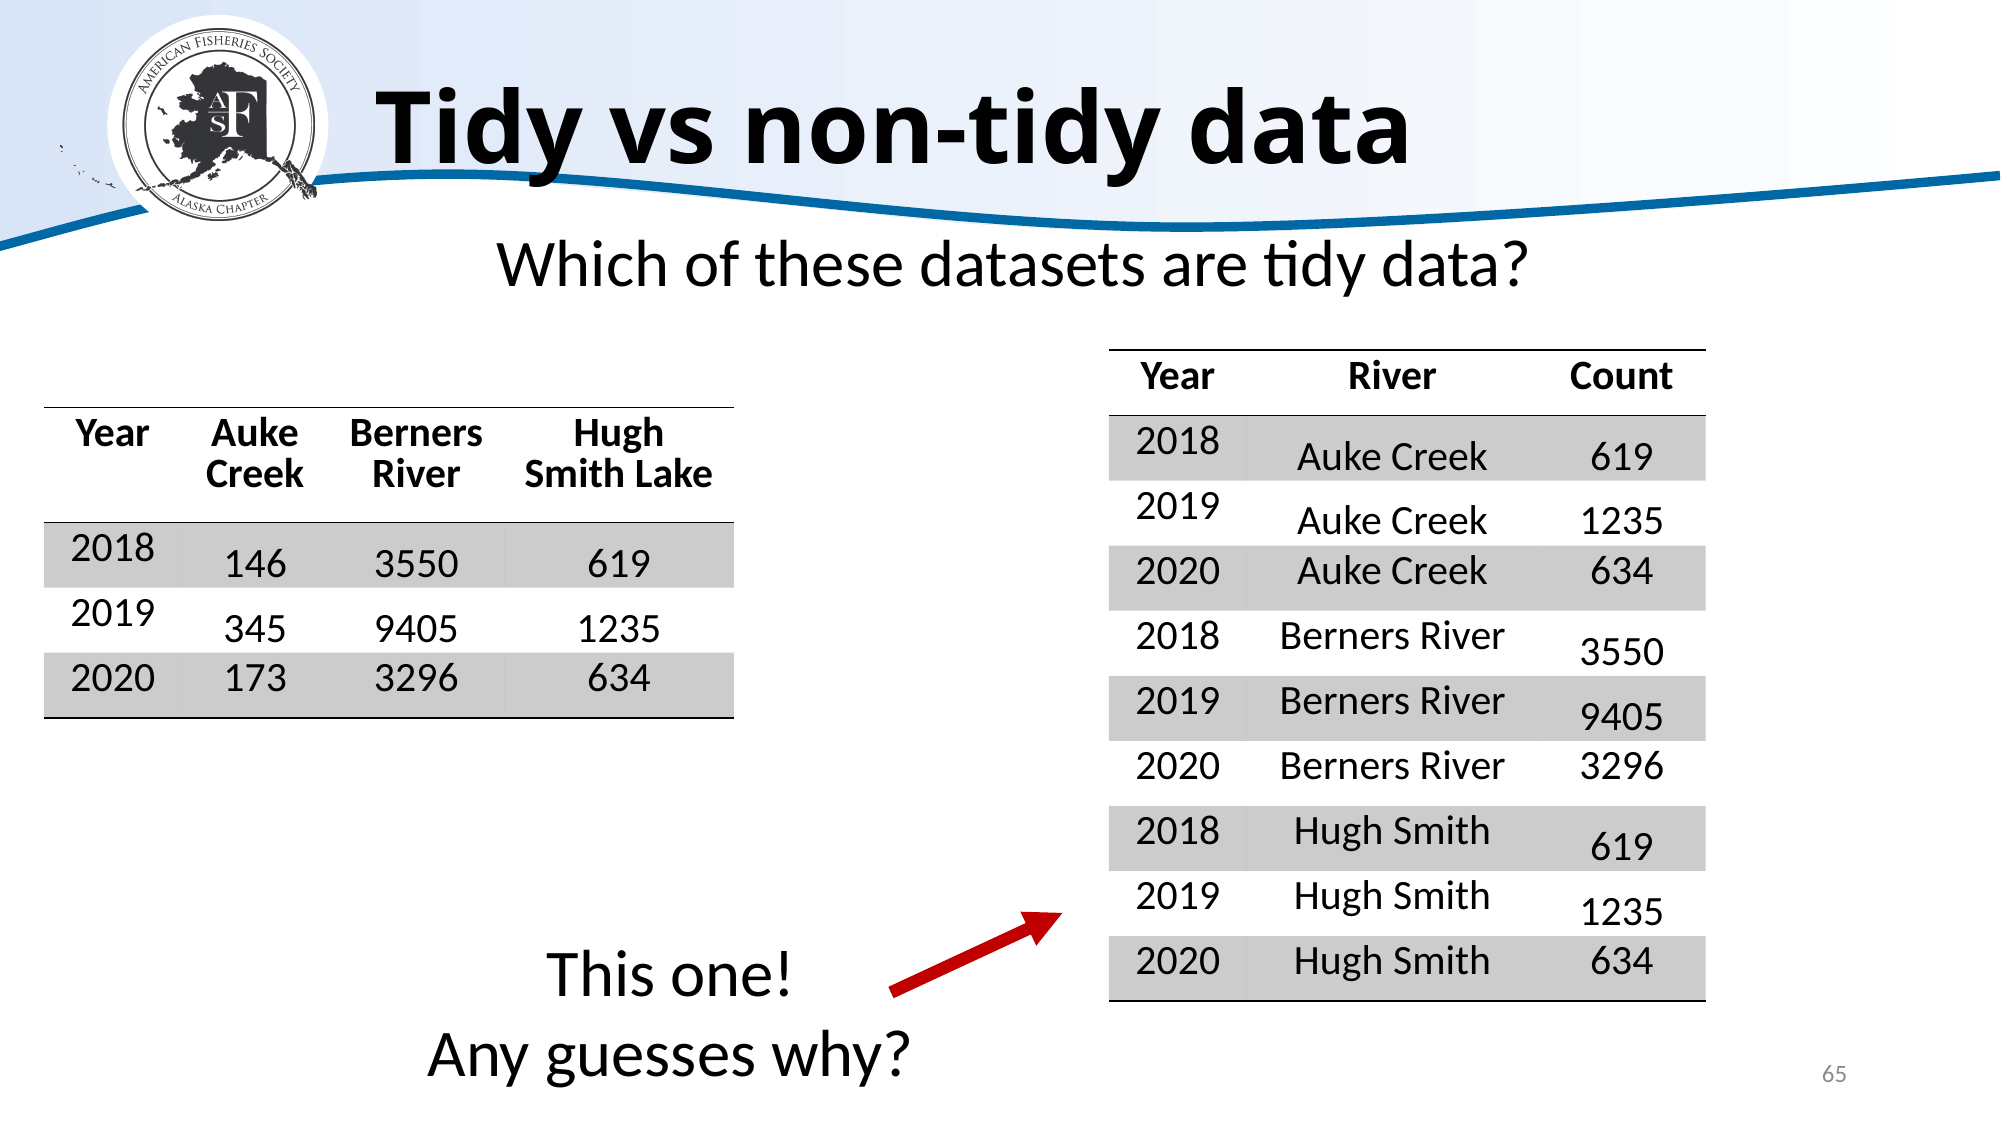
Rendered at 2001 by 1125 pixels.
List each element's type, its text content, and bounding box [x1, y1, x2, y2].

title Tidy vs non-tidy data [359, 30, 1863, 232]
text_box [890, 912, 1063, 993]
table_cell 3550 [1538, 611, 1706, 676]
table_cell 2019 [1109, 871, 1247, 936]
table_cell 146 [182, 523, 329, 588]
table_cell 3550 [329, 523, 504, 588]
table_cell Berners River [1247, 611, 1538, 676]
table_header Auke Creek [182, 408, 329, 522]
table_cell 619 [1538, 416, 1706, 481]
table_cell 634 [1538, 936, 1706, 1000]
table_cell 634 [1538, 546, 1706, 611]
table_cell 2018 [1109, 806, 1247, 871]
table_cell 2020 [1109, 936, 1247, 1000]
table_cell 634 [504, 653, 734, 717]
table_cell 1235 [504, 588, 734, 653]
table_cell Hugh Smith [1247, 871, 1538, 936]
table_cell 9405 [1538, 676, 1706, 741]
table_cell 2020 [1109, 741, 1247, 806]
table_cell 2019 [1109, 676, 1247, 741]
table_cell Hugh Smith [1247, 806, 1538, 871]
table_cell 2019 [1109, 481, 1247, 546]
table_cell Auke Creek [1247, 481, 1538, 546]
text_box Which of these datasets are tidy data? [448, 212, 1581, 307]
picture [60, 28, 317, 221]
text_box This one! Any guesses why? [294, 922, 1048, 1098]
table_cell Hugh Smith [1247, 936, 1538, 1000]
table_header Year [44, 408, 182, 522]
table_cell 2020 [1109, 546, 1247, 611]
table_cell Berners River [1247, 741, 1538, 806]
table_cell 9405 [329, 588, 504, 653]
table_header Berners River [329, 408, 504, 522]
table_cell 2018 [1109, 416, 1247, 481]
table_cell 619 [1538, 806, 1706, 871]
table_cell 345 [182, 588, 329, 653]
table_cell 2018 [44, 523, 182, 588]
table_cell 619 [504, 523, 734, 588]
table_header Hugh Smith Lake [504, 408, 734, 522]
table_cell 1235 [1538, 871, 1706, 936]
table_cell Auke Creek [1247, 416, 1538, 481]
table_cell 2020 [44, 653, 182, 717]
slide_number 65 [1412, 1042, 1863, 1103]
table_cell 2018 [1109, 611, 1247, 676]
table_header Year [1109, 351, 1247, 415]
table_cell 3296 [1538, 741, 1706, 806]
table_cell Berners River [1247, 676, 1538, 741]
table_cell Auke Creek [1247, 546, 1538, 611]
table_cell 173 [182, 653, 329, 717]
table_cell 3296 [329, 653, 504, 717]
table_header Count [1538, 351, 1706, 415]
table_header River [1247, 351, 1538, 415]
table_cell 2019 [44, 588, 182, 653]
table_cell 1235 [1538, 481, 1706, 546]
